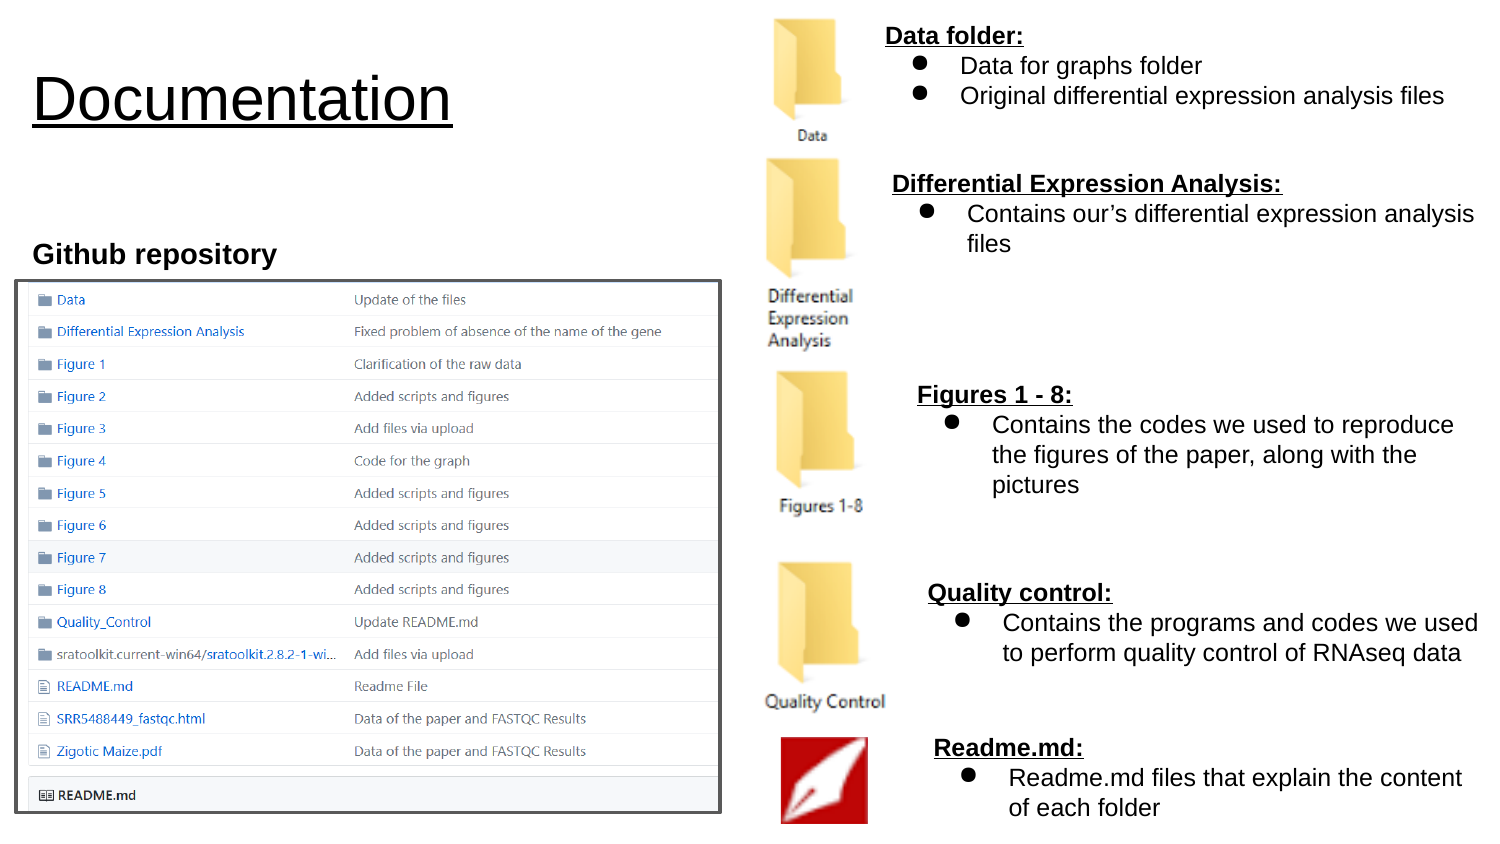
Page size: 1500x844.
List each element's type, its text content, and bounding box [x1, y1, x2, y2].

picture [735, 0, 887, 357]
picture [768, 363, 871, 519]
picture [762, 548, 897, 714]
picture [17, 281, 719, 812]
text_box Figures 1 - 8: Contains the codes we used to reproduce the figures of the paper, along with the pictures [902, 363, 1500, 519]
text_box Data folder: Data for graphs folder Original differential expression analysis files [891, 4, 1494, 152]
text_box Quality control: Contains the programs and codes we used to perform quality control of RNAseq data [912, 561, 1500, 717]
picture [780, 737, 869, 824]
text_box Differential Expression Analysis: Contains our’s differential expression analysis files [877, 152, 1500, 308]
title Documentation [17, 43, 730, 138]
text_box Github repository [17, 220, 573, 281]
text_box Readme.md: Readme.md files that explain the content of each folder [918, 716, 1500, 844]
